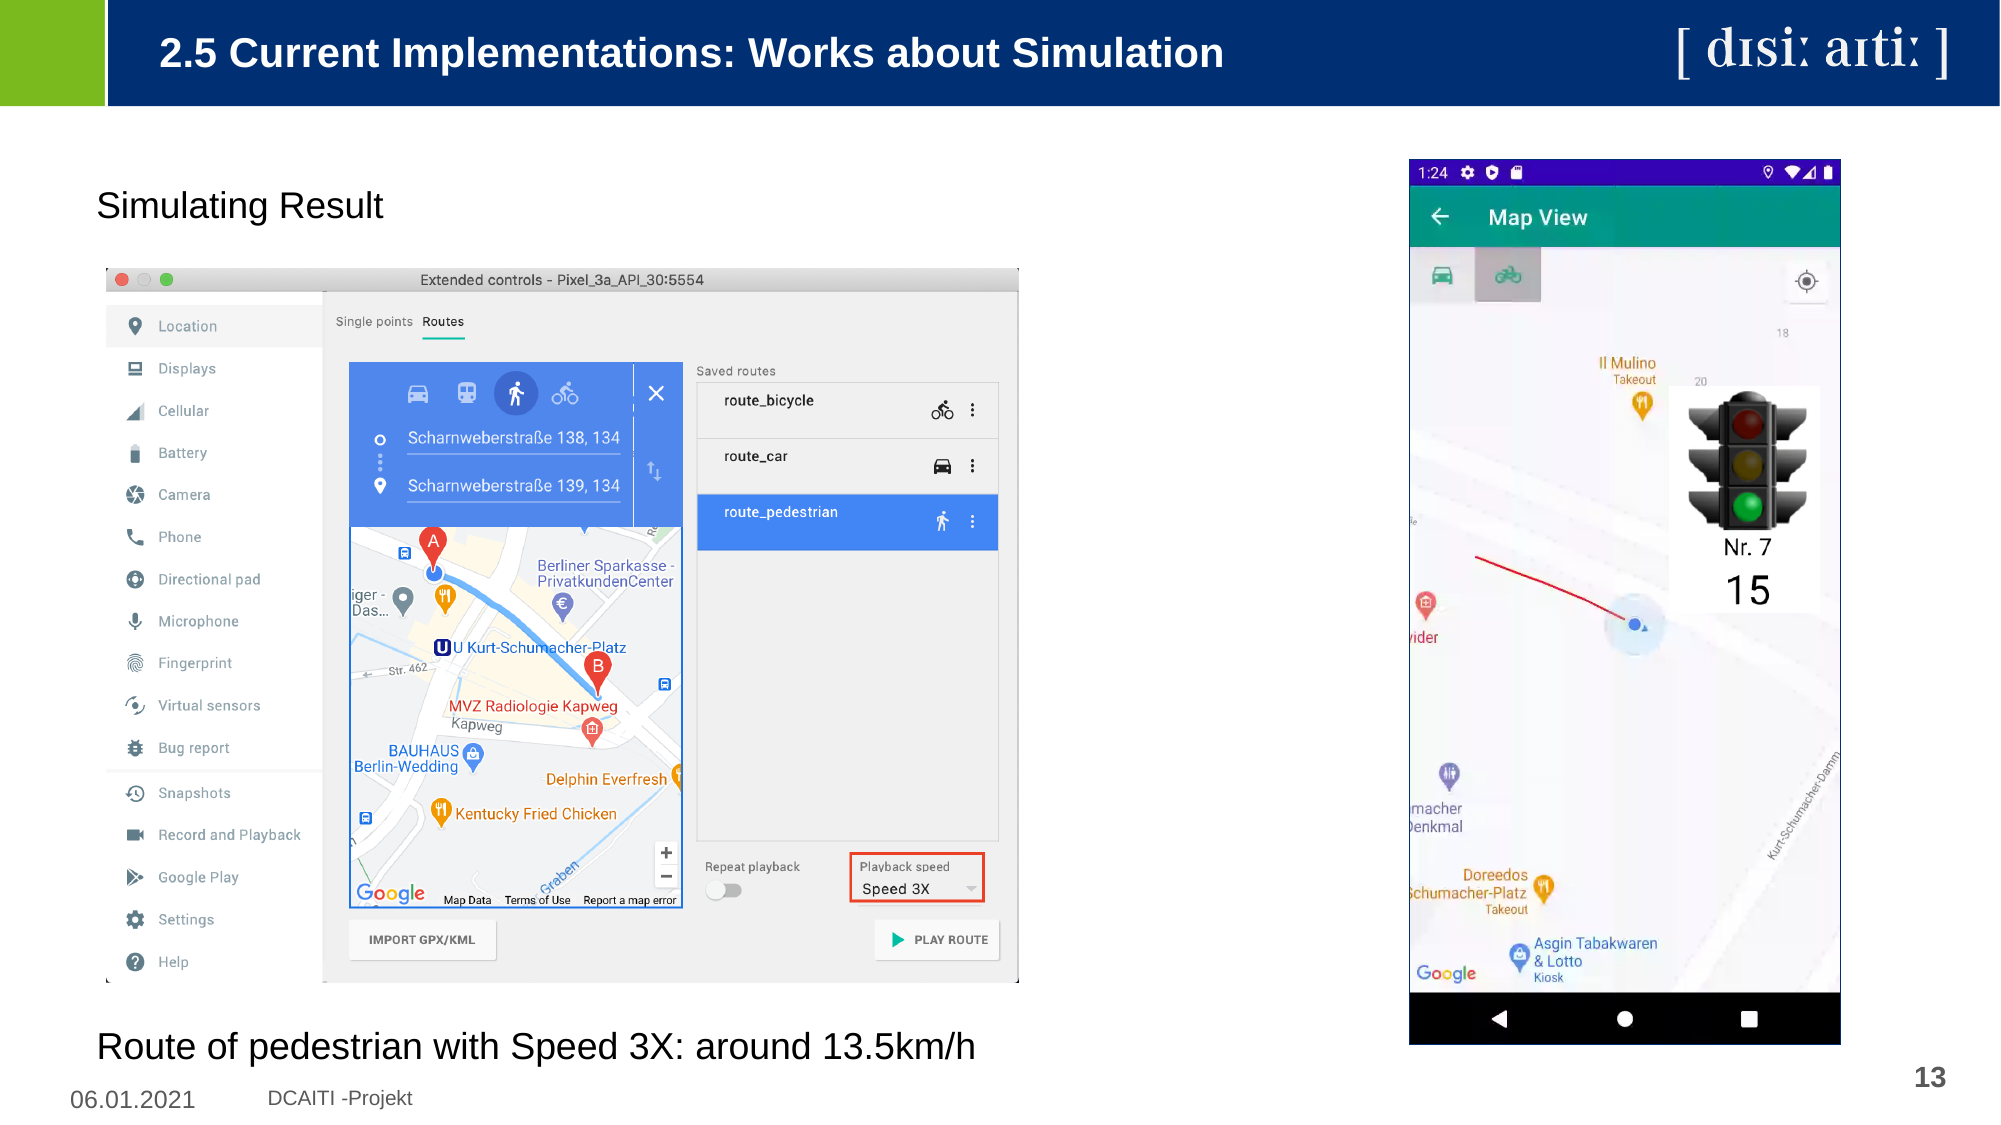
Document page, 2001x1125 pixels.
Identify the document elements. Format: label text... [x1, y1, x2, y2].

text_box Simulating Result [52, 159, 1107, 227]
text_box 1 [1850, 1022, 1947, 1125]
picture [105, 268, 1020, 983]
text_box Route of pedestrian with Speed 3X: around 13.5km/h [52, 999, 1306, 1072]
picture [1409, 158, 1841, 1046]
text_box DCAITI -Projekt [267, 1071, 1841, 1125]
text_box 06.01.2021 [52, 1072, 215, 1125]
text_box 2.5 Current Implementations: Works about Simulation [106, 0, 1628, 107]
